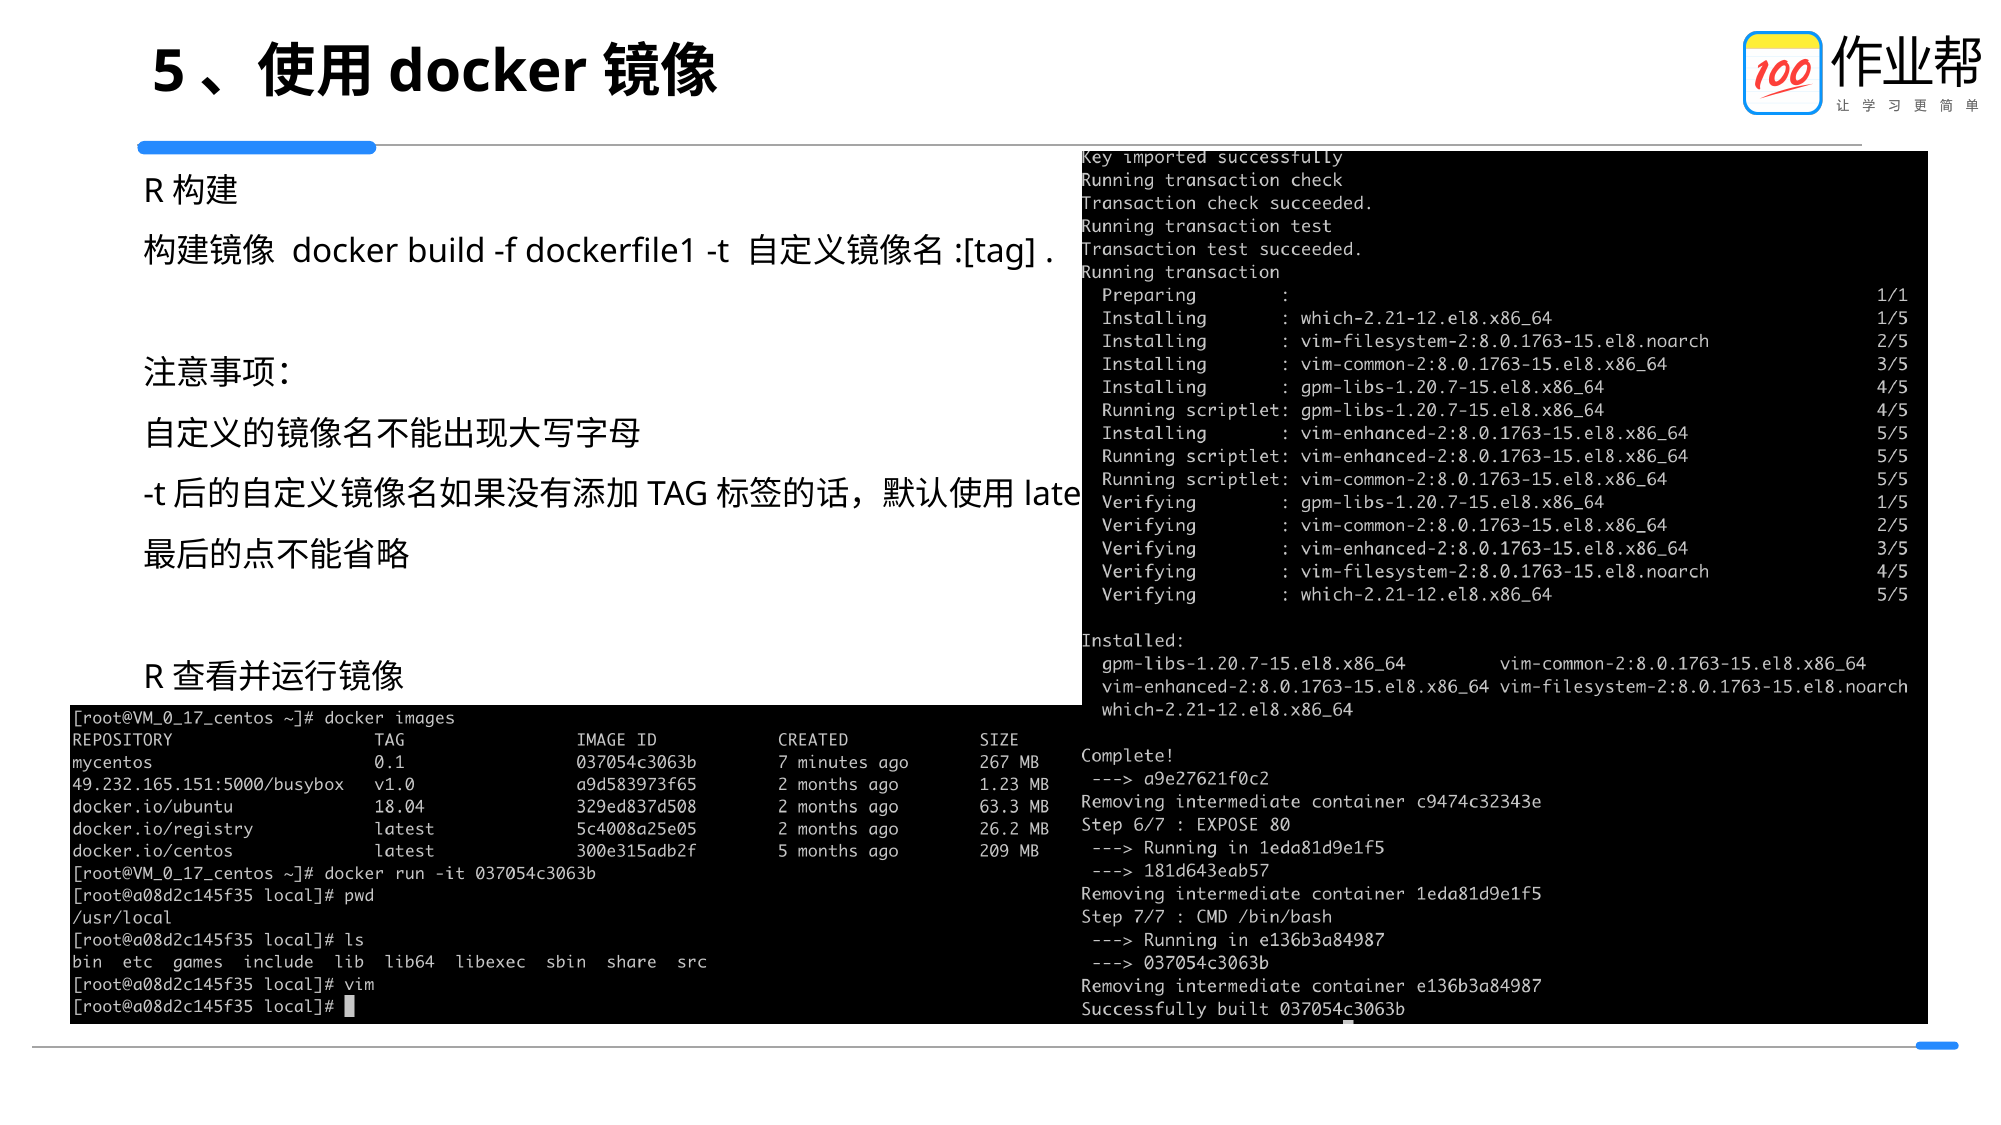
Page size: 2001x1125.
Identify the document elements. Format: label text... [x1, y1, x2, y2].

title 5、使用docker镜像 [137, 22, 1728, 124]
picture [70, 151, 1928, 1024]
list R构建 构建镜像 docker build -f dockerfile1 -t 自定义镜像名:[tag] . 注意事项： 自定义的镜像名不能出现大写字母 -t后的自定义镜像名如果没有添加TAG标签的话，默认使用latest 最后的点不能省略 R查看并运行镜像 [128, 161, 1082, 705]
picture [1743, 31, 1981, 115]
